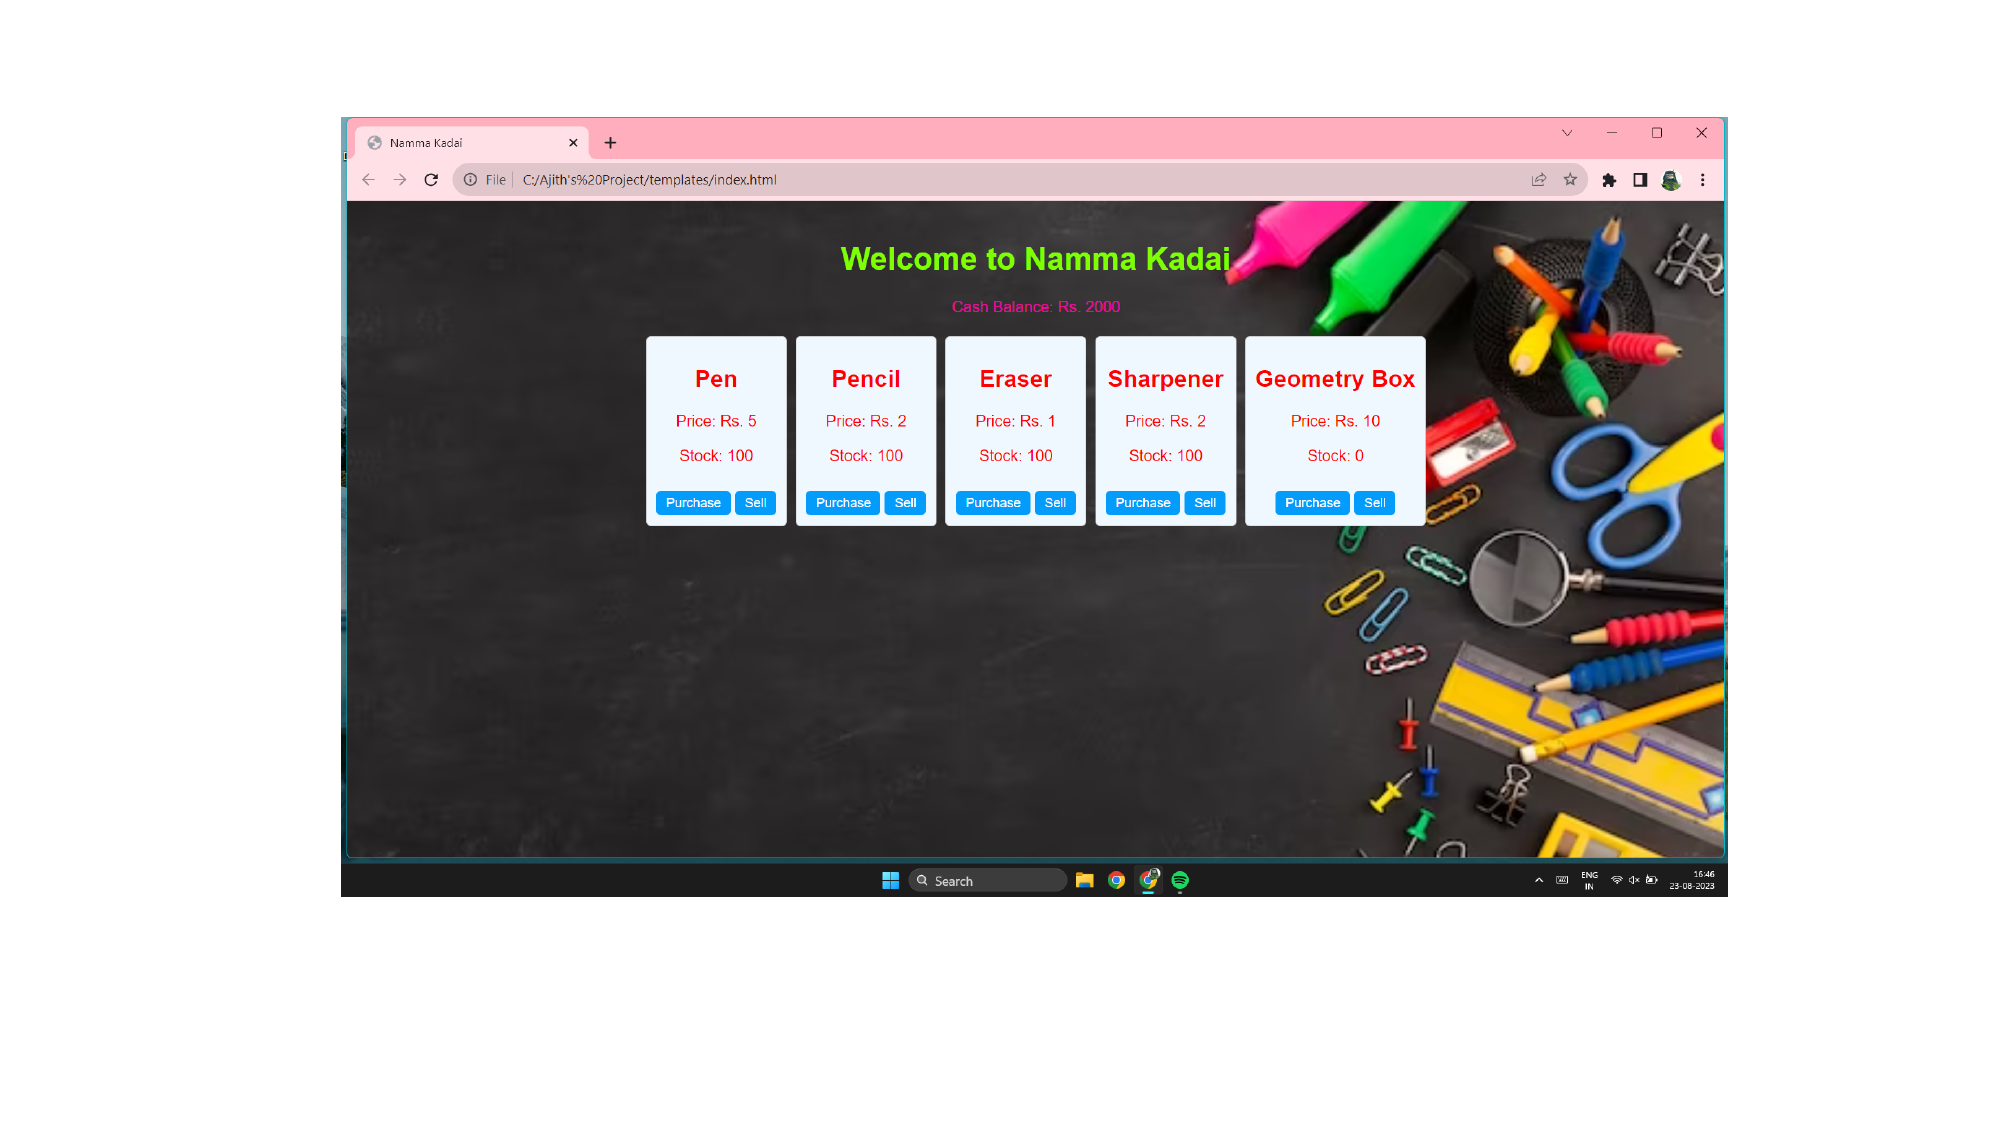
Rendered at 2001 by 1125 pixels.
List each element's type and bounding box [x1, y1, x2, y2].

list [341, 117, 1728, 898]
